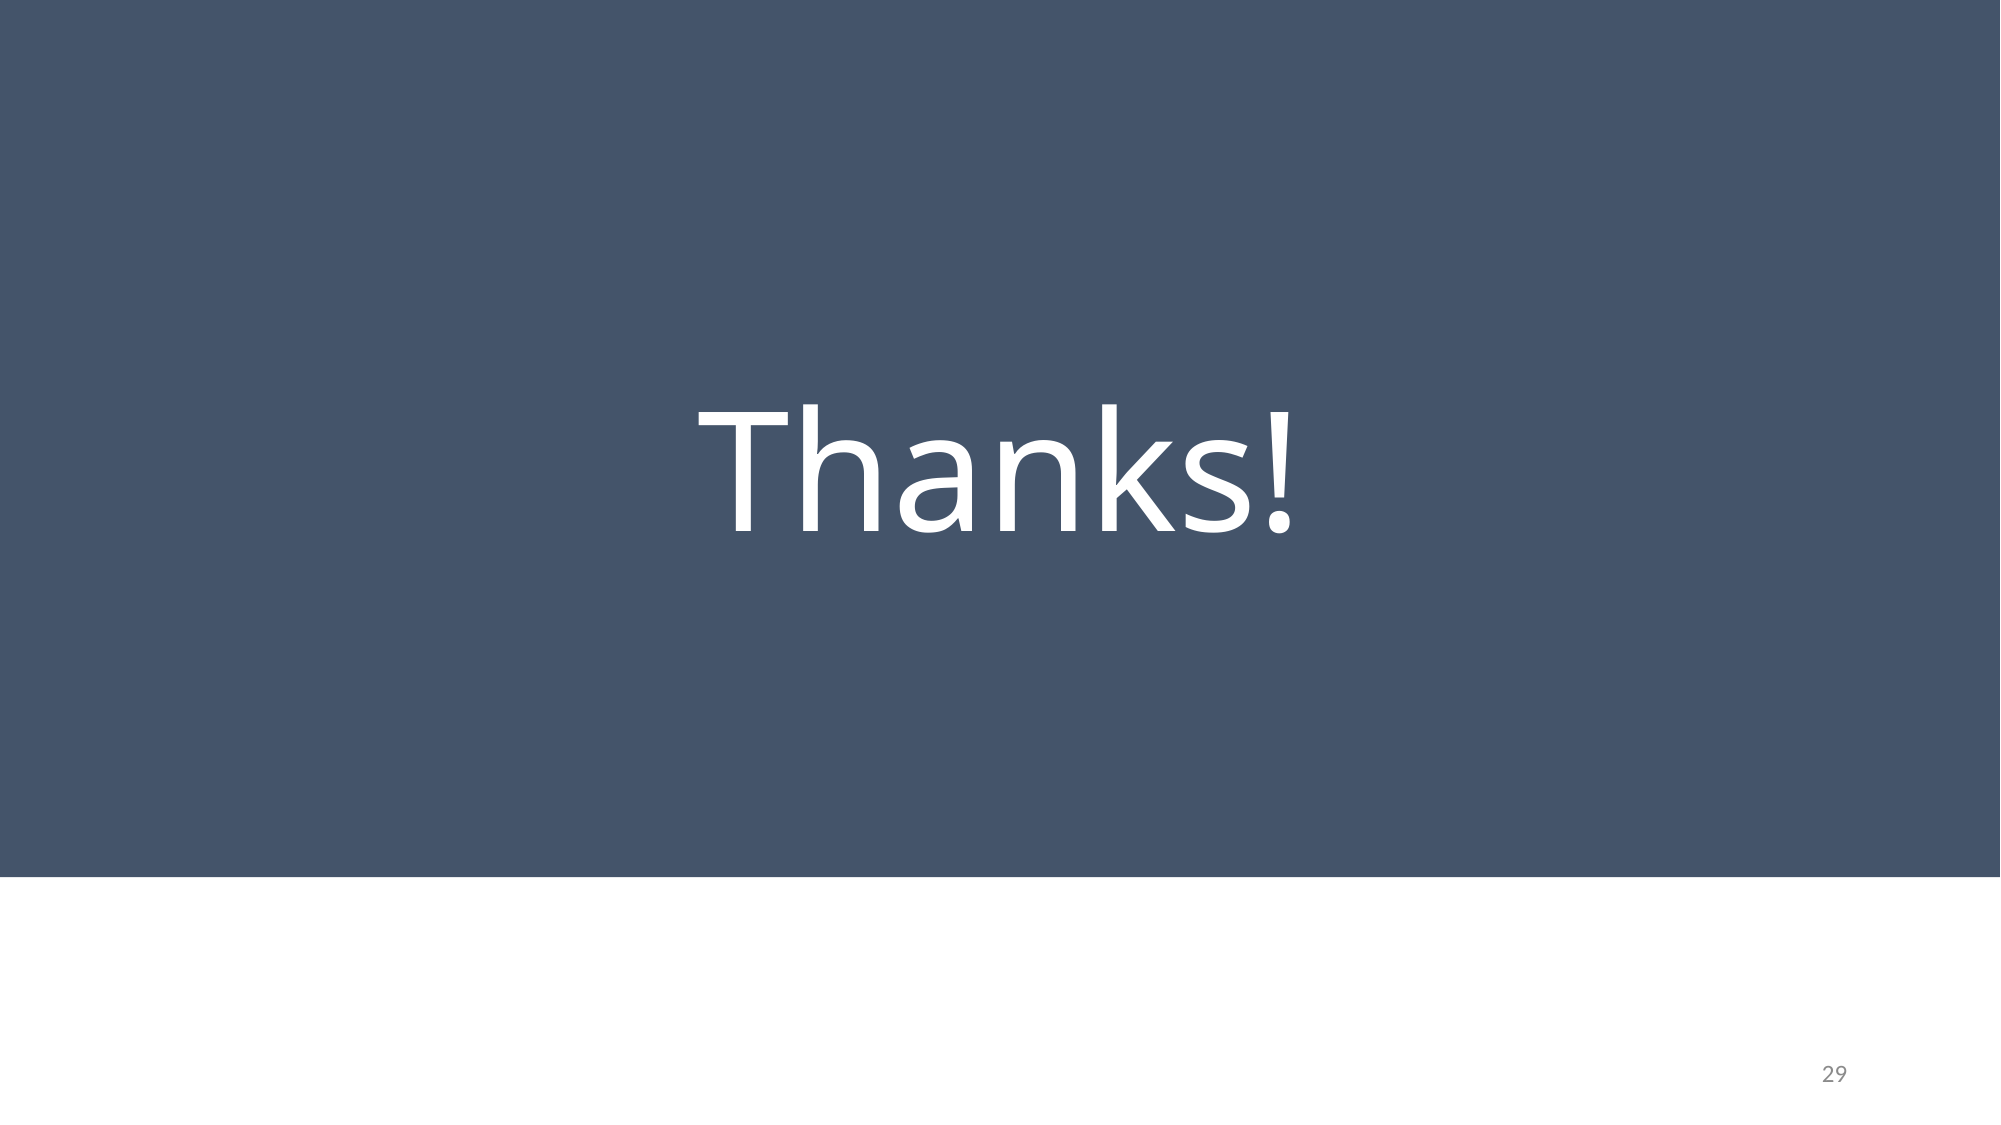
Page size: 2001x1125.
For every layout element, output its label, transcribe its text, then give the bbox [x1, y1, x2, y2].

slide_number 29 [1412, 1042, 1863, 1103]
text_box Thanks! [0, 0, 2000, 878]
